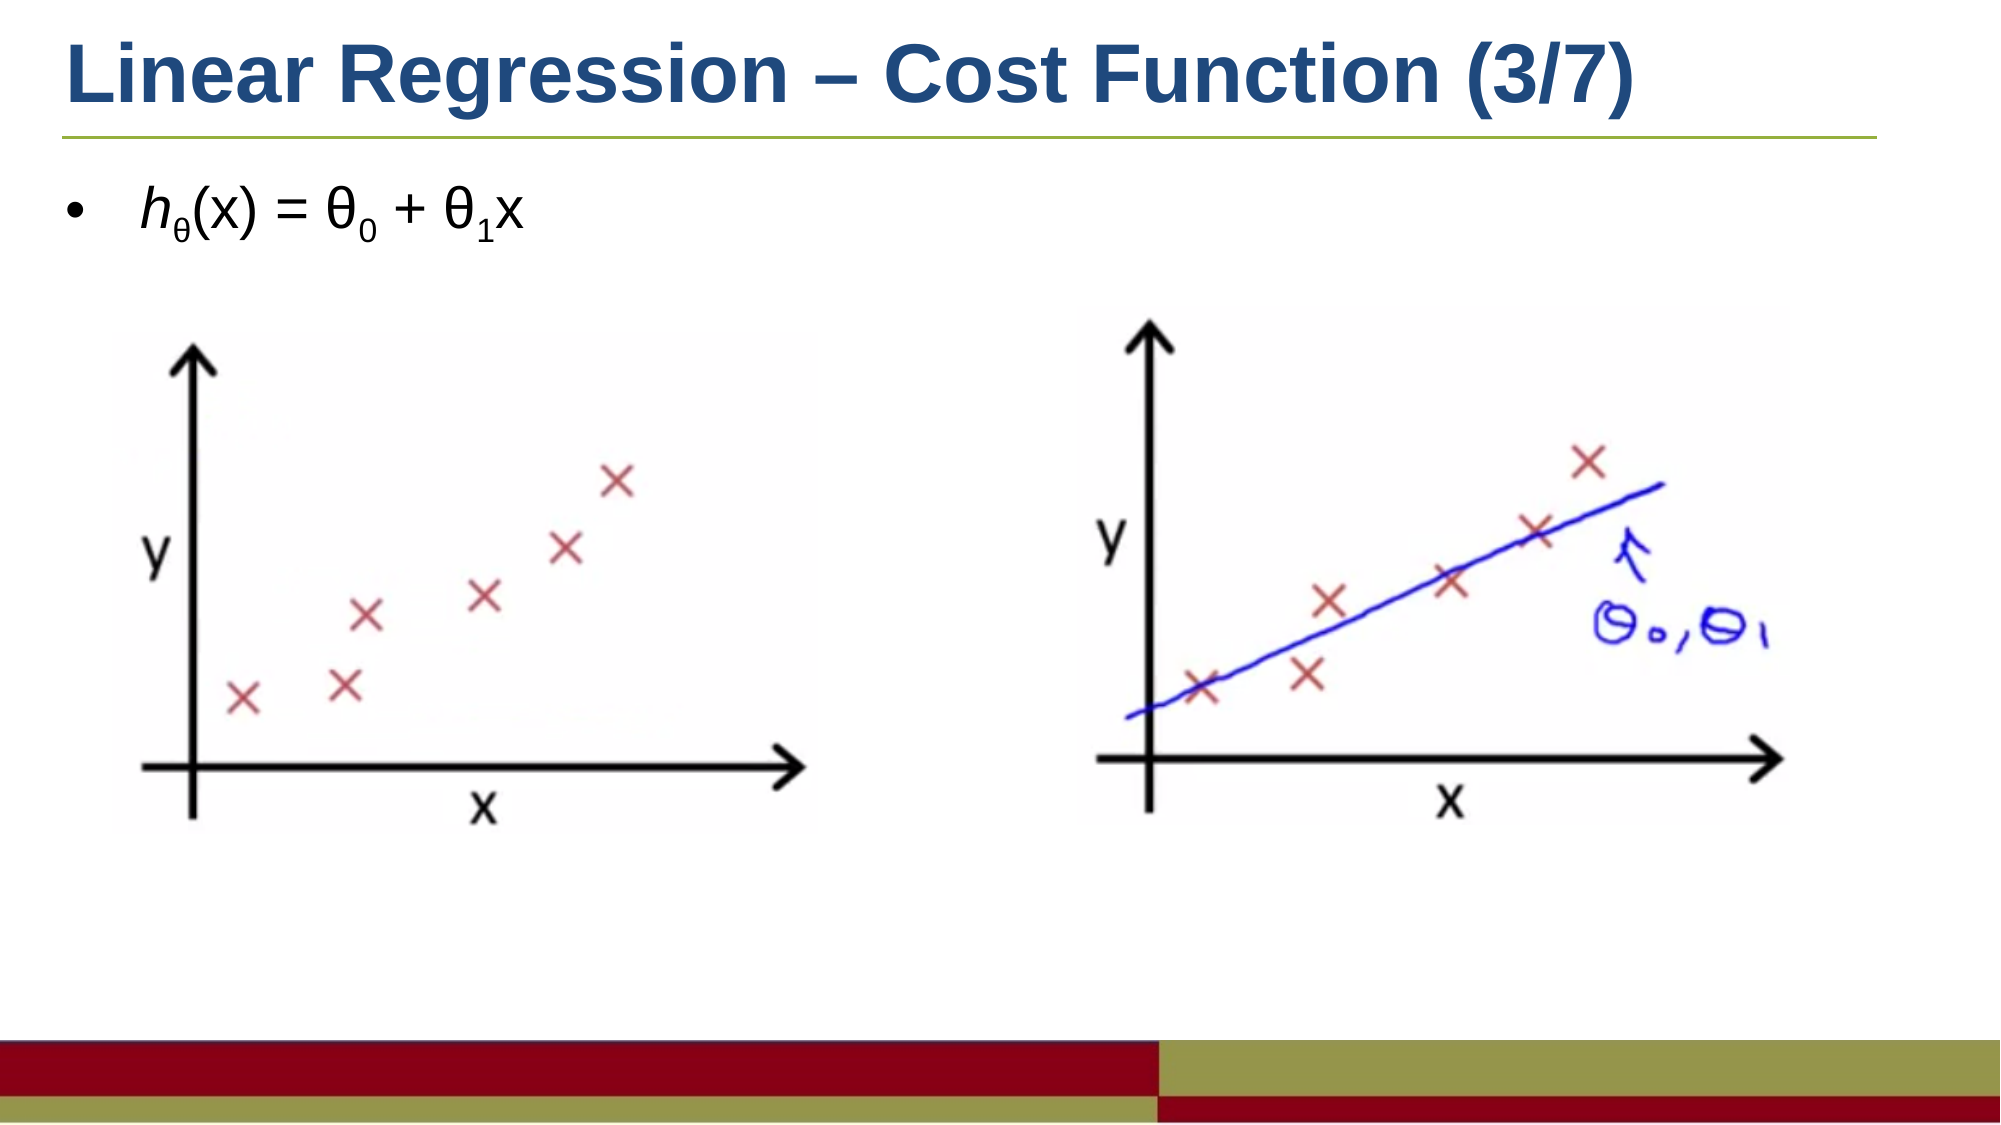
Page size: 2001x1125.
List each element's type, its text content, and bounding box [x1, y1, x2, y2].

picture [112, 332, 818, 835]
subtitle hθ(x) = θ0 + θ1x [50, 162, 1950, 1026]
picture [0, 1040, 2000, 1125]
picture [1076, 306, 1790, 826]
title Linear Regression – Cost Function (3/7) [50, 0, 2000, 138]
